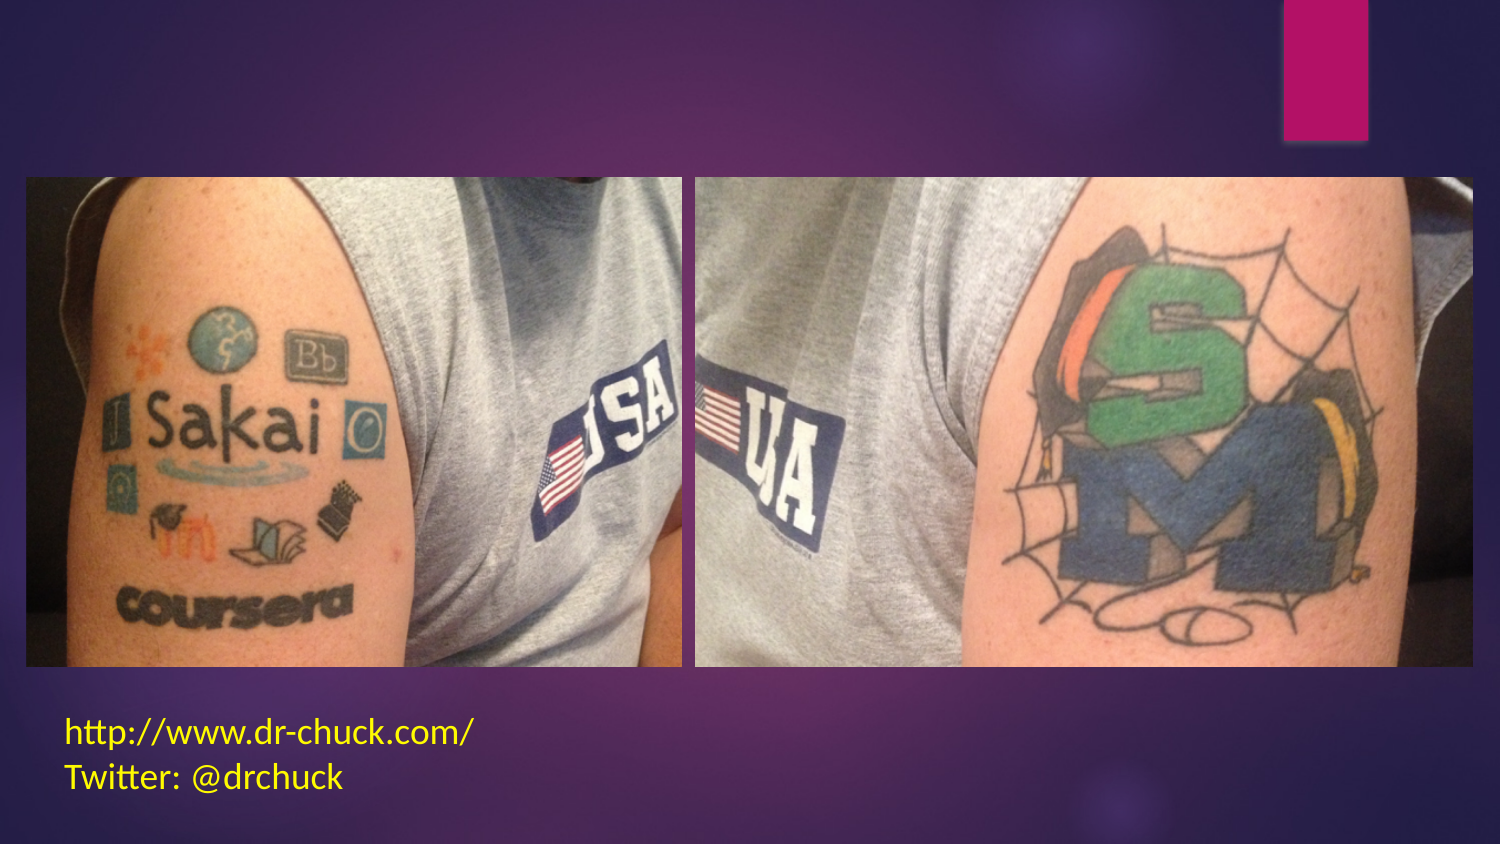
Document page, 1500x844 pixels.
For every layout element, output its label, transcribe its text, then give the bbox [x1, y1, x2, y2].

picture [0, 0, 1500, 844]
text_box http://www.dr-chuck.com/ Twitter: @drchuck [49, 699, 800, 805]
